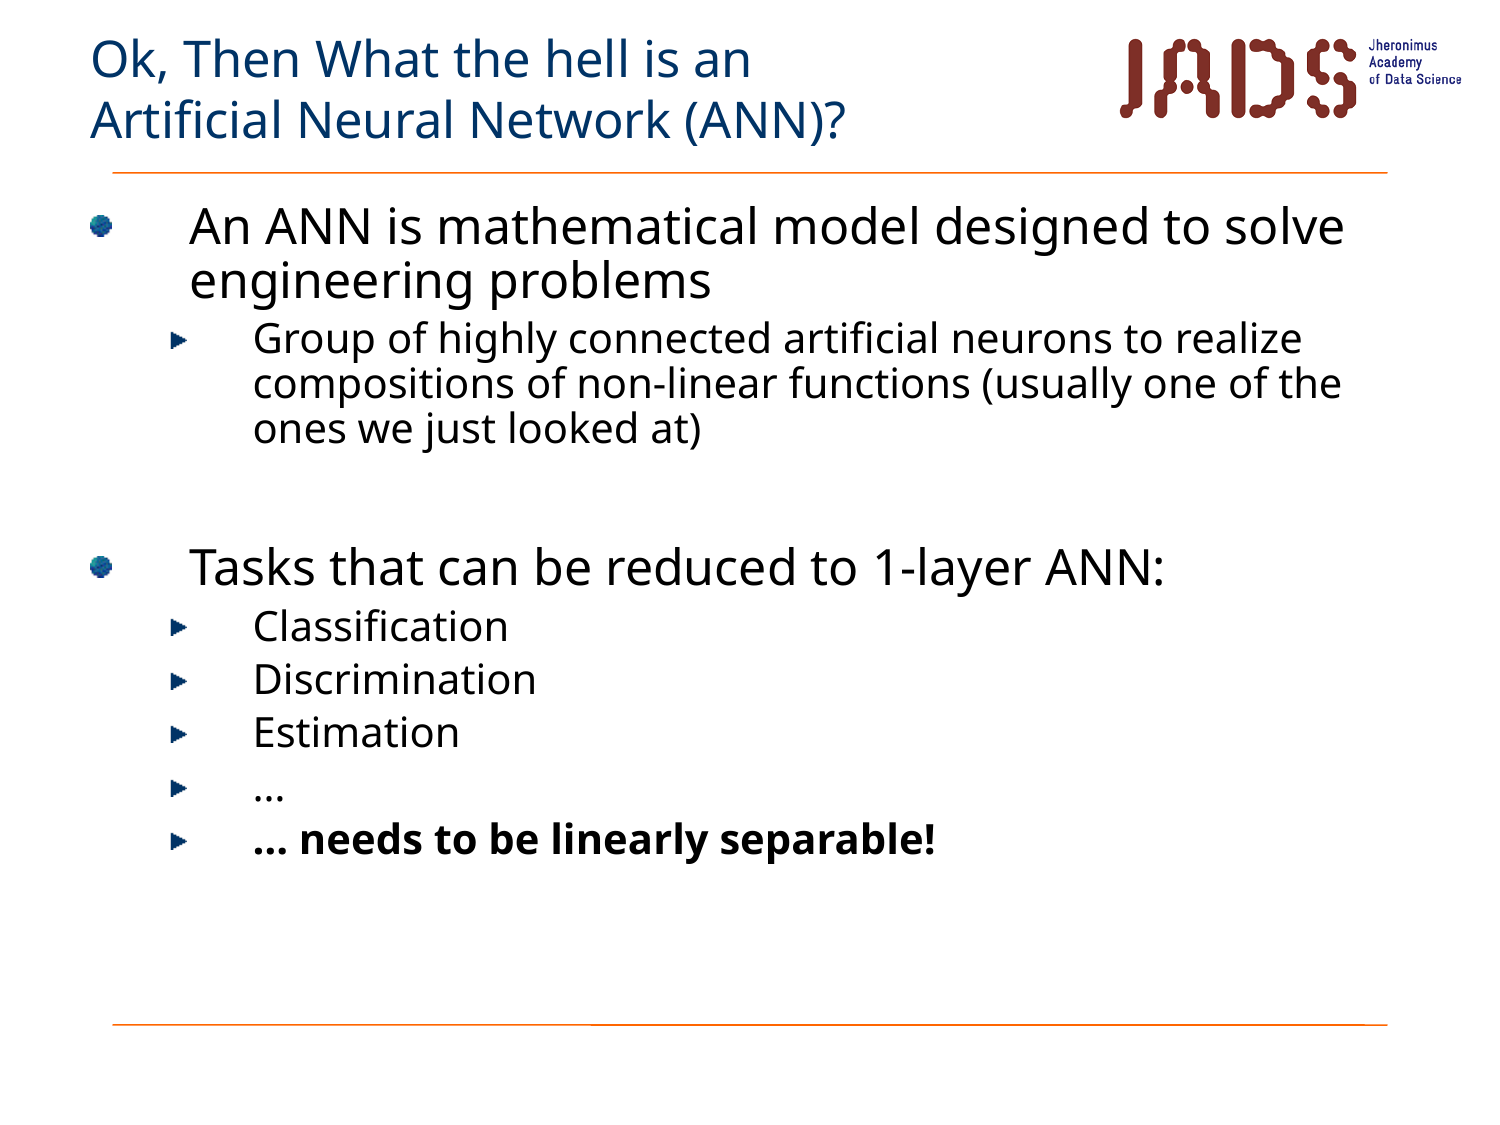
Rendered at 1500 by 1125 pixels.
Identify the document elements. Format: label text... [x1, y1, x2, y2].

picture [165, 667, 187, 690]
picture [165, 774, 187, 797]
list An ANN is mathematical model designed to solve engineering problems Group of highly connected artificial neurons to realize compositions of non-linear functions (usually one of the ones we just looked at) Tasks that can be reduced to 1-layer ANN: Classification Discrimination Estimation … … needs to be linearly separable! [75, 194, 1425, 968]
picture [90, 215, 112, 237]
picture [165, 827, 187, 850]
picture [90, 556, 112, 578]
title Ok, Then What the hell is an Artificial Neural Network (ANN)? [75, 19, 1185, 157]
picture [165, 720, 187, 743]
picture [165, 613, 187, 636]
picture [1080, 0, 1500, 157]
picture [165, 326, 187, 349]
